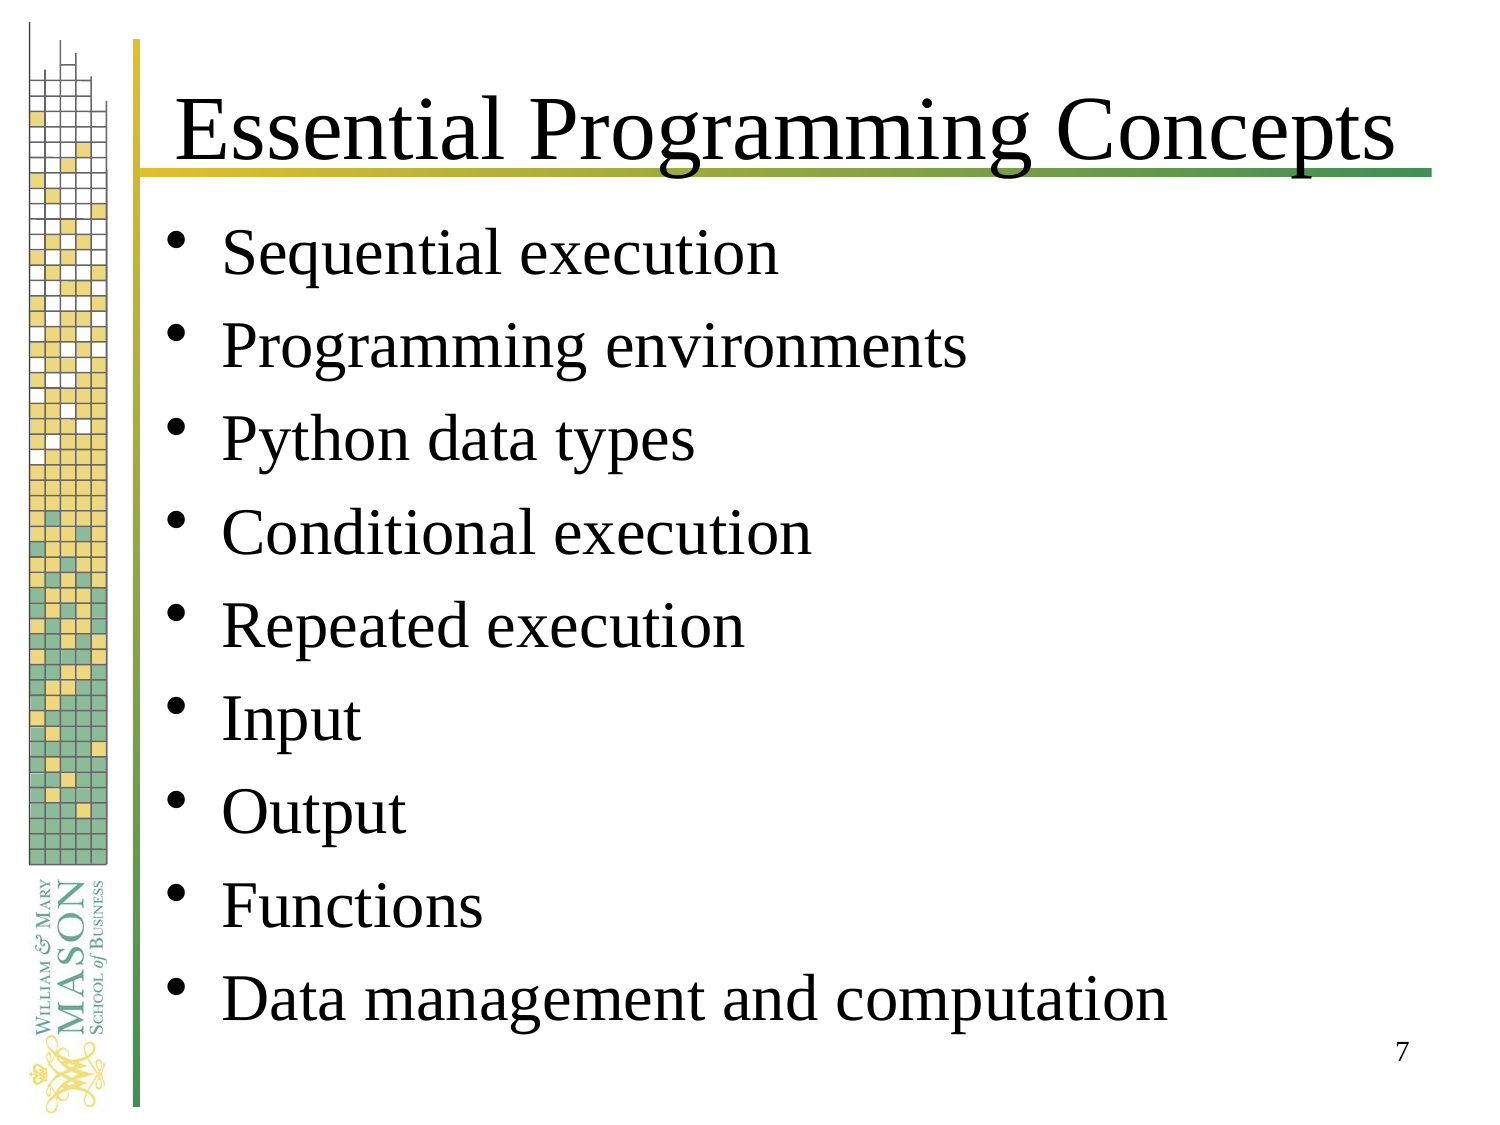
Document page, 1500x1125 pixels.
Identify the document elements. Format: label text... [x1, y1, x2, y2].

slide_number 7 [1048, 1024, 1426, 1103]
title Essential Programming Concepts [126, 45, 1448, 200]
list Sequential execution Programming environments Python data types Conditional execution Repeated execution Input Output Functions Data management and computation [150, 200, 1425, 1005]
table_header Description [29, 879, 107, 1113]
